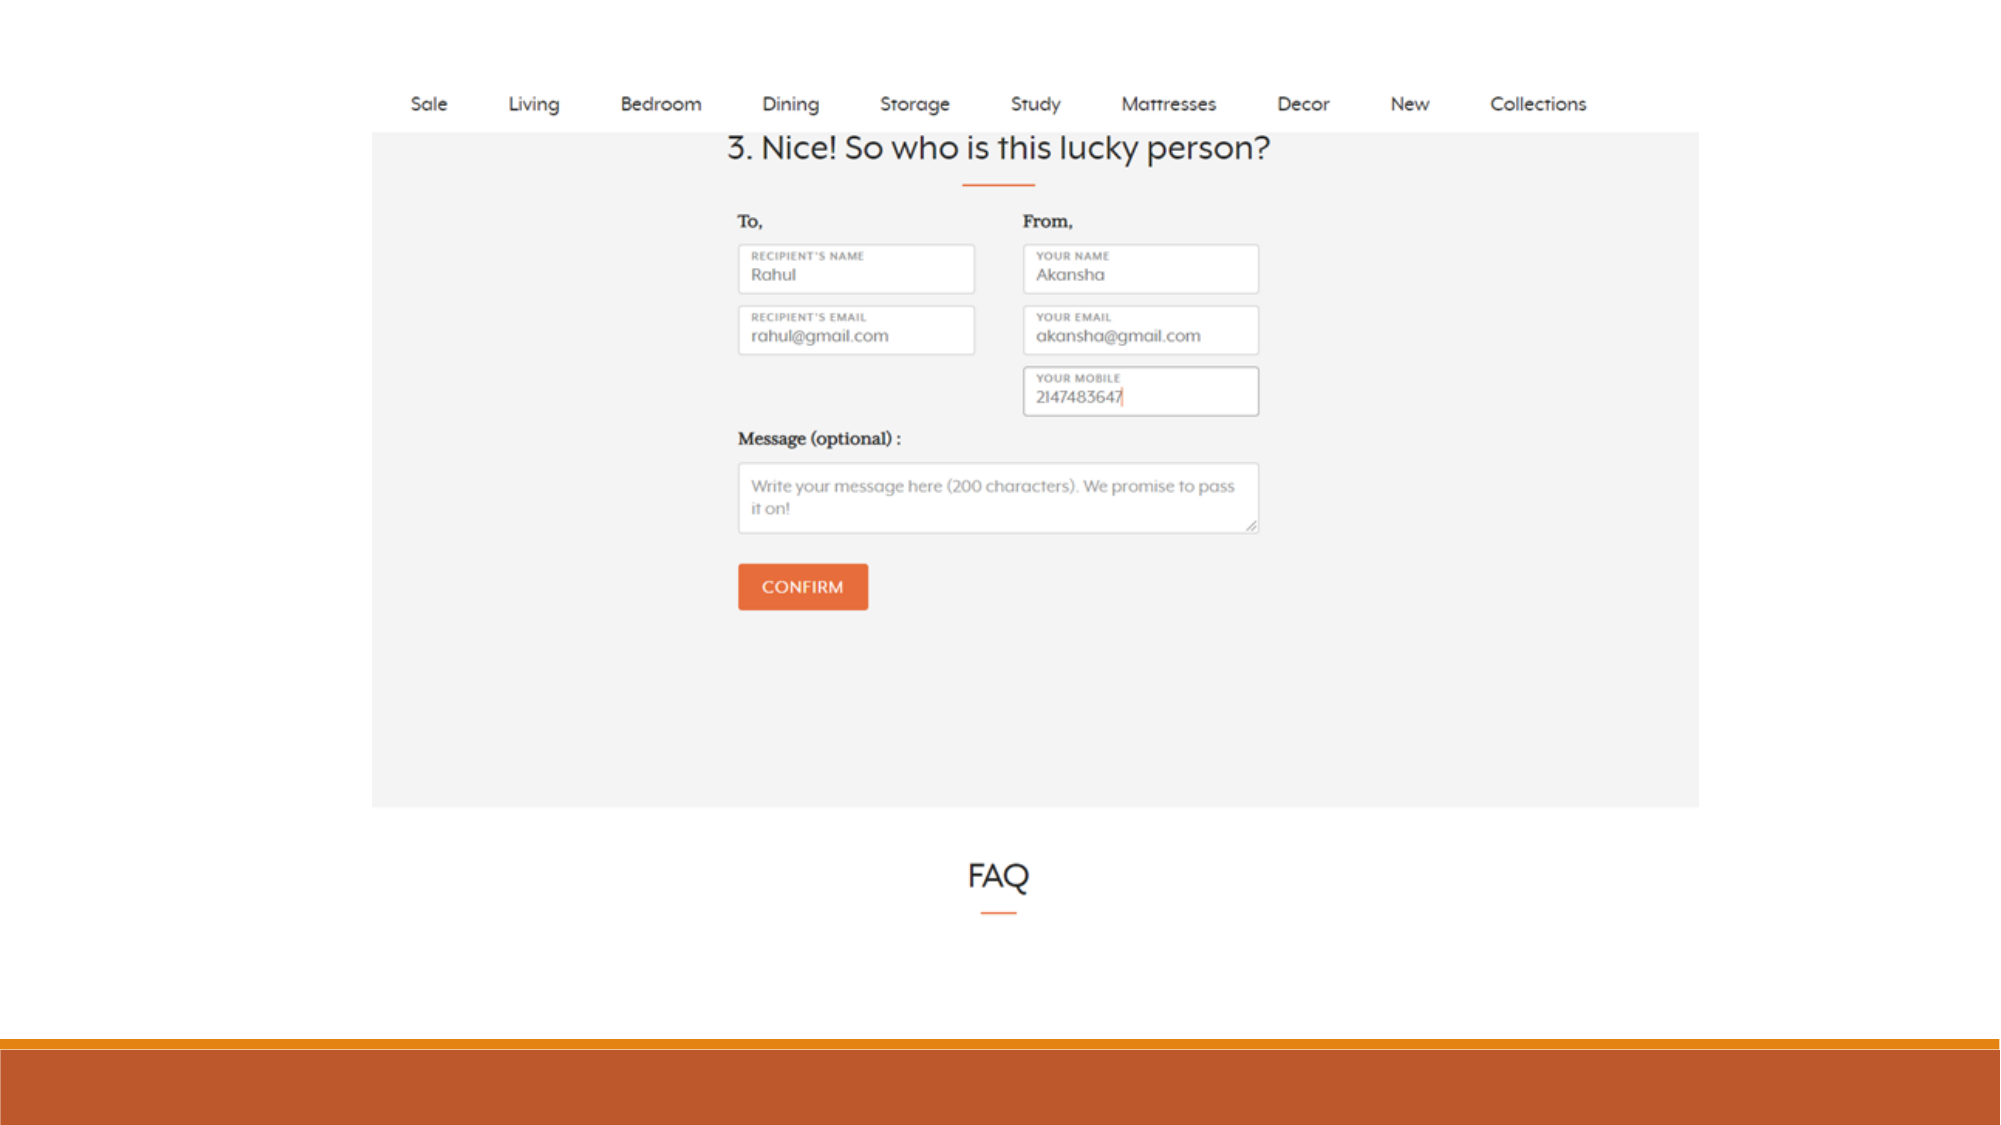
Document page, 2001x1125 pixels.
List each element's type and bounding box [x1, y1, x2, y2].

picture [371, 88, 1699, 928]
